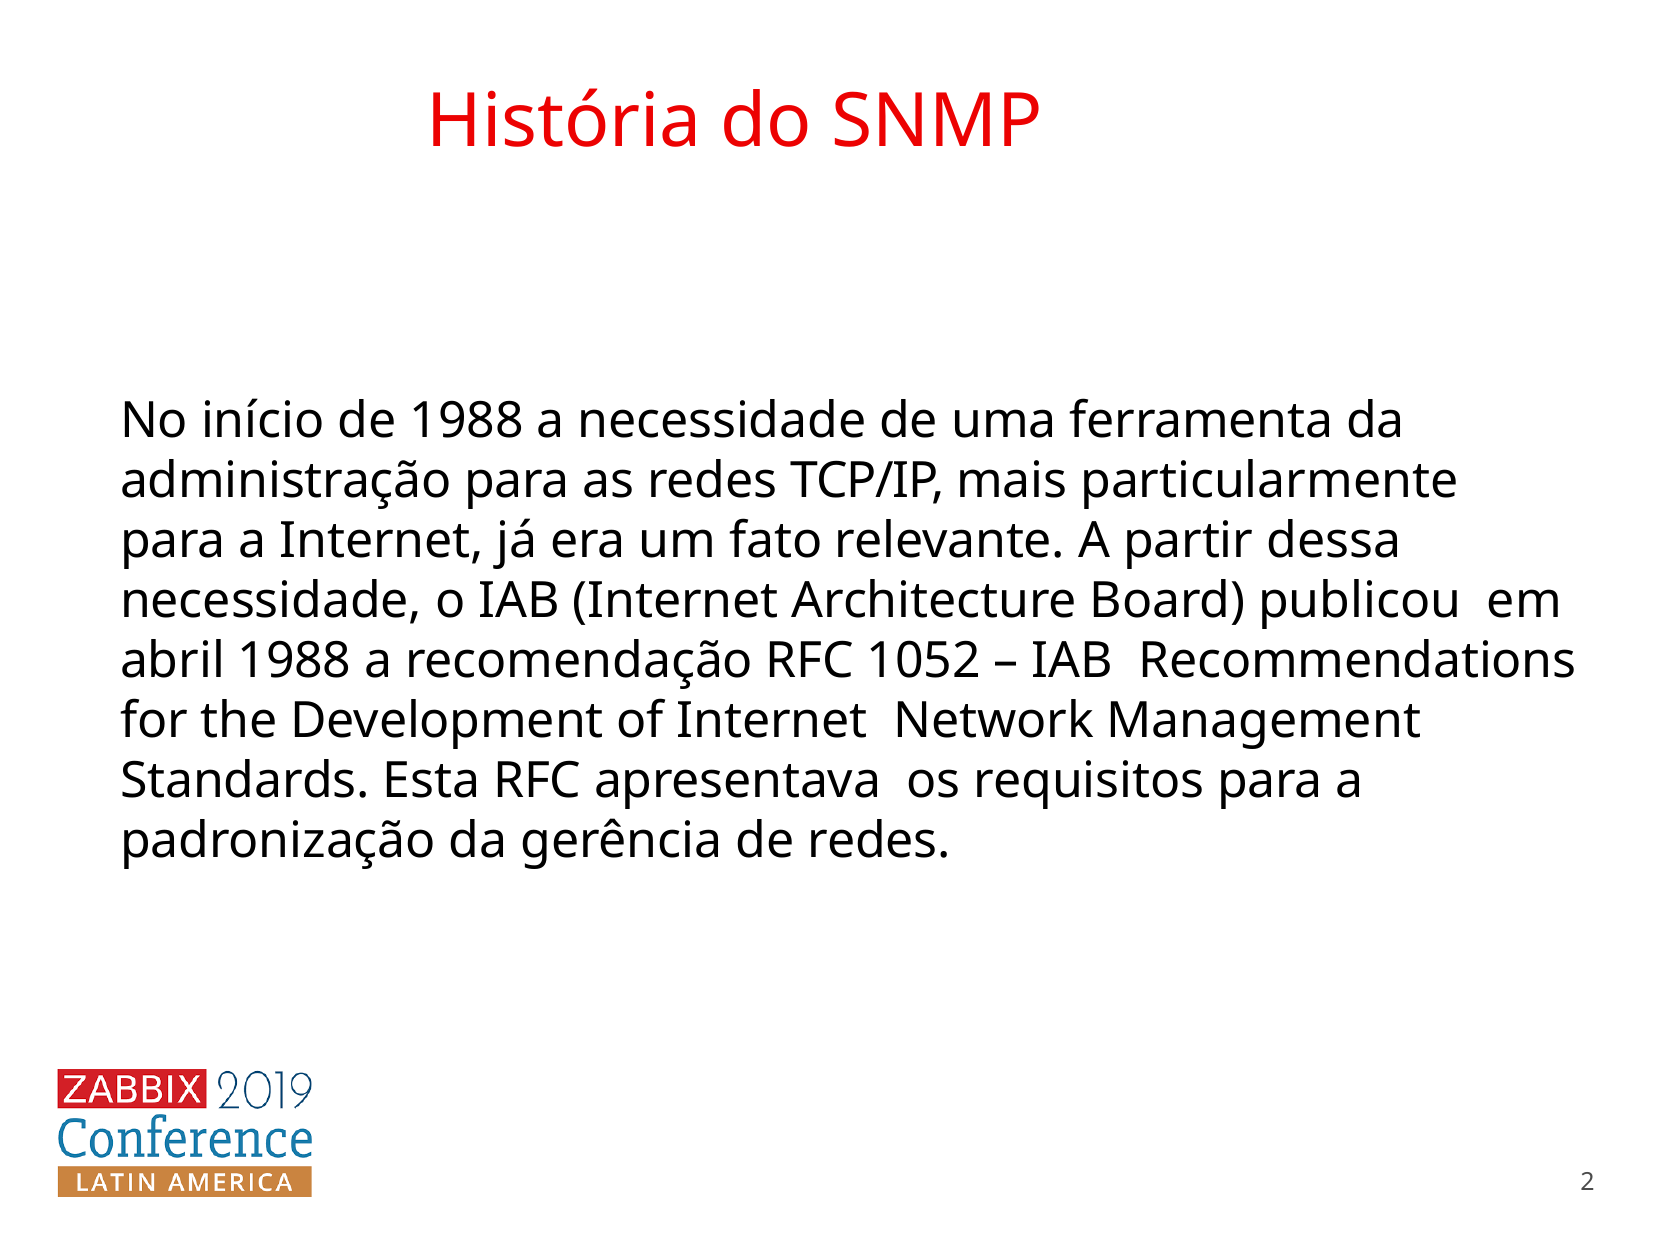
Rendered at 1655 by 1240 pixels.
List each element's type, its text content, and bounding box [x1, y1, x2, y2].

picture [57, 1069, 312, 1198]
footer 2 [1578, 1163, 1599, 1240]
text_box No início de 1988 a necessidade de uma ferramenta da administração para as redes TCP/IP, mais particularmente para a Internet, já era um fato relevante. A partir dessa necessidade, o IAB (Internet Architecture Board) publicou em abril 1988 a recomendação RFC 1052 – IAB Recommendations for the Development of Internet Network Management Standards. Esta RFC apresentava os requisitos para a padronização da gerência de redes. [117, 229, 1581, 868]
title História do SNMP [423, 69, 1231, 229]
